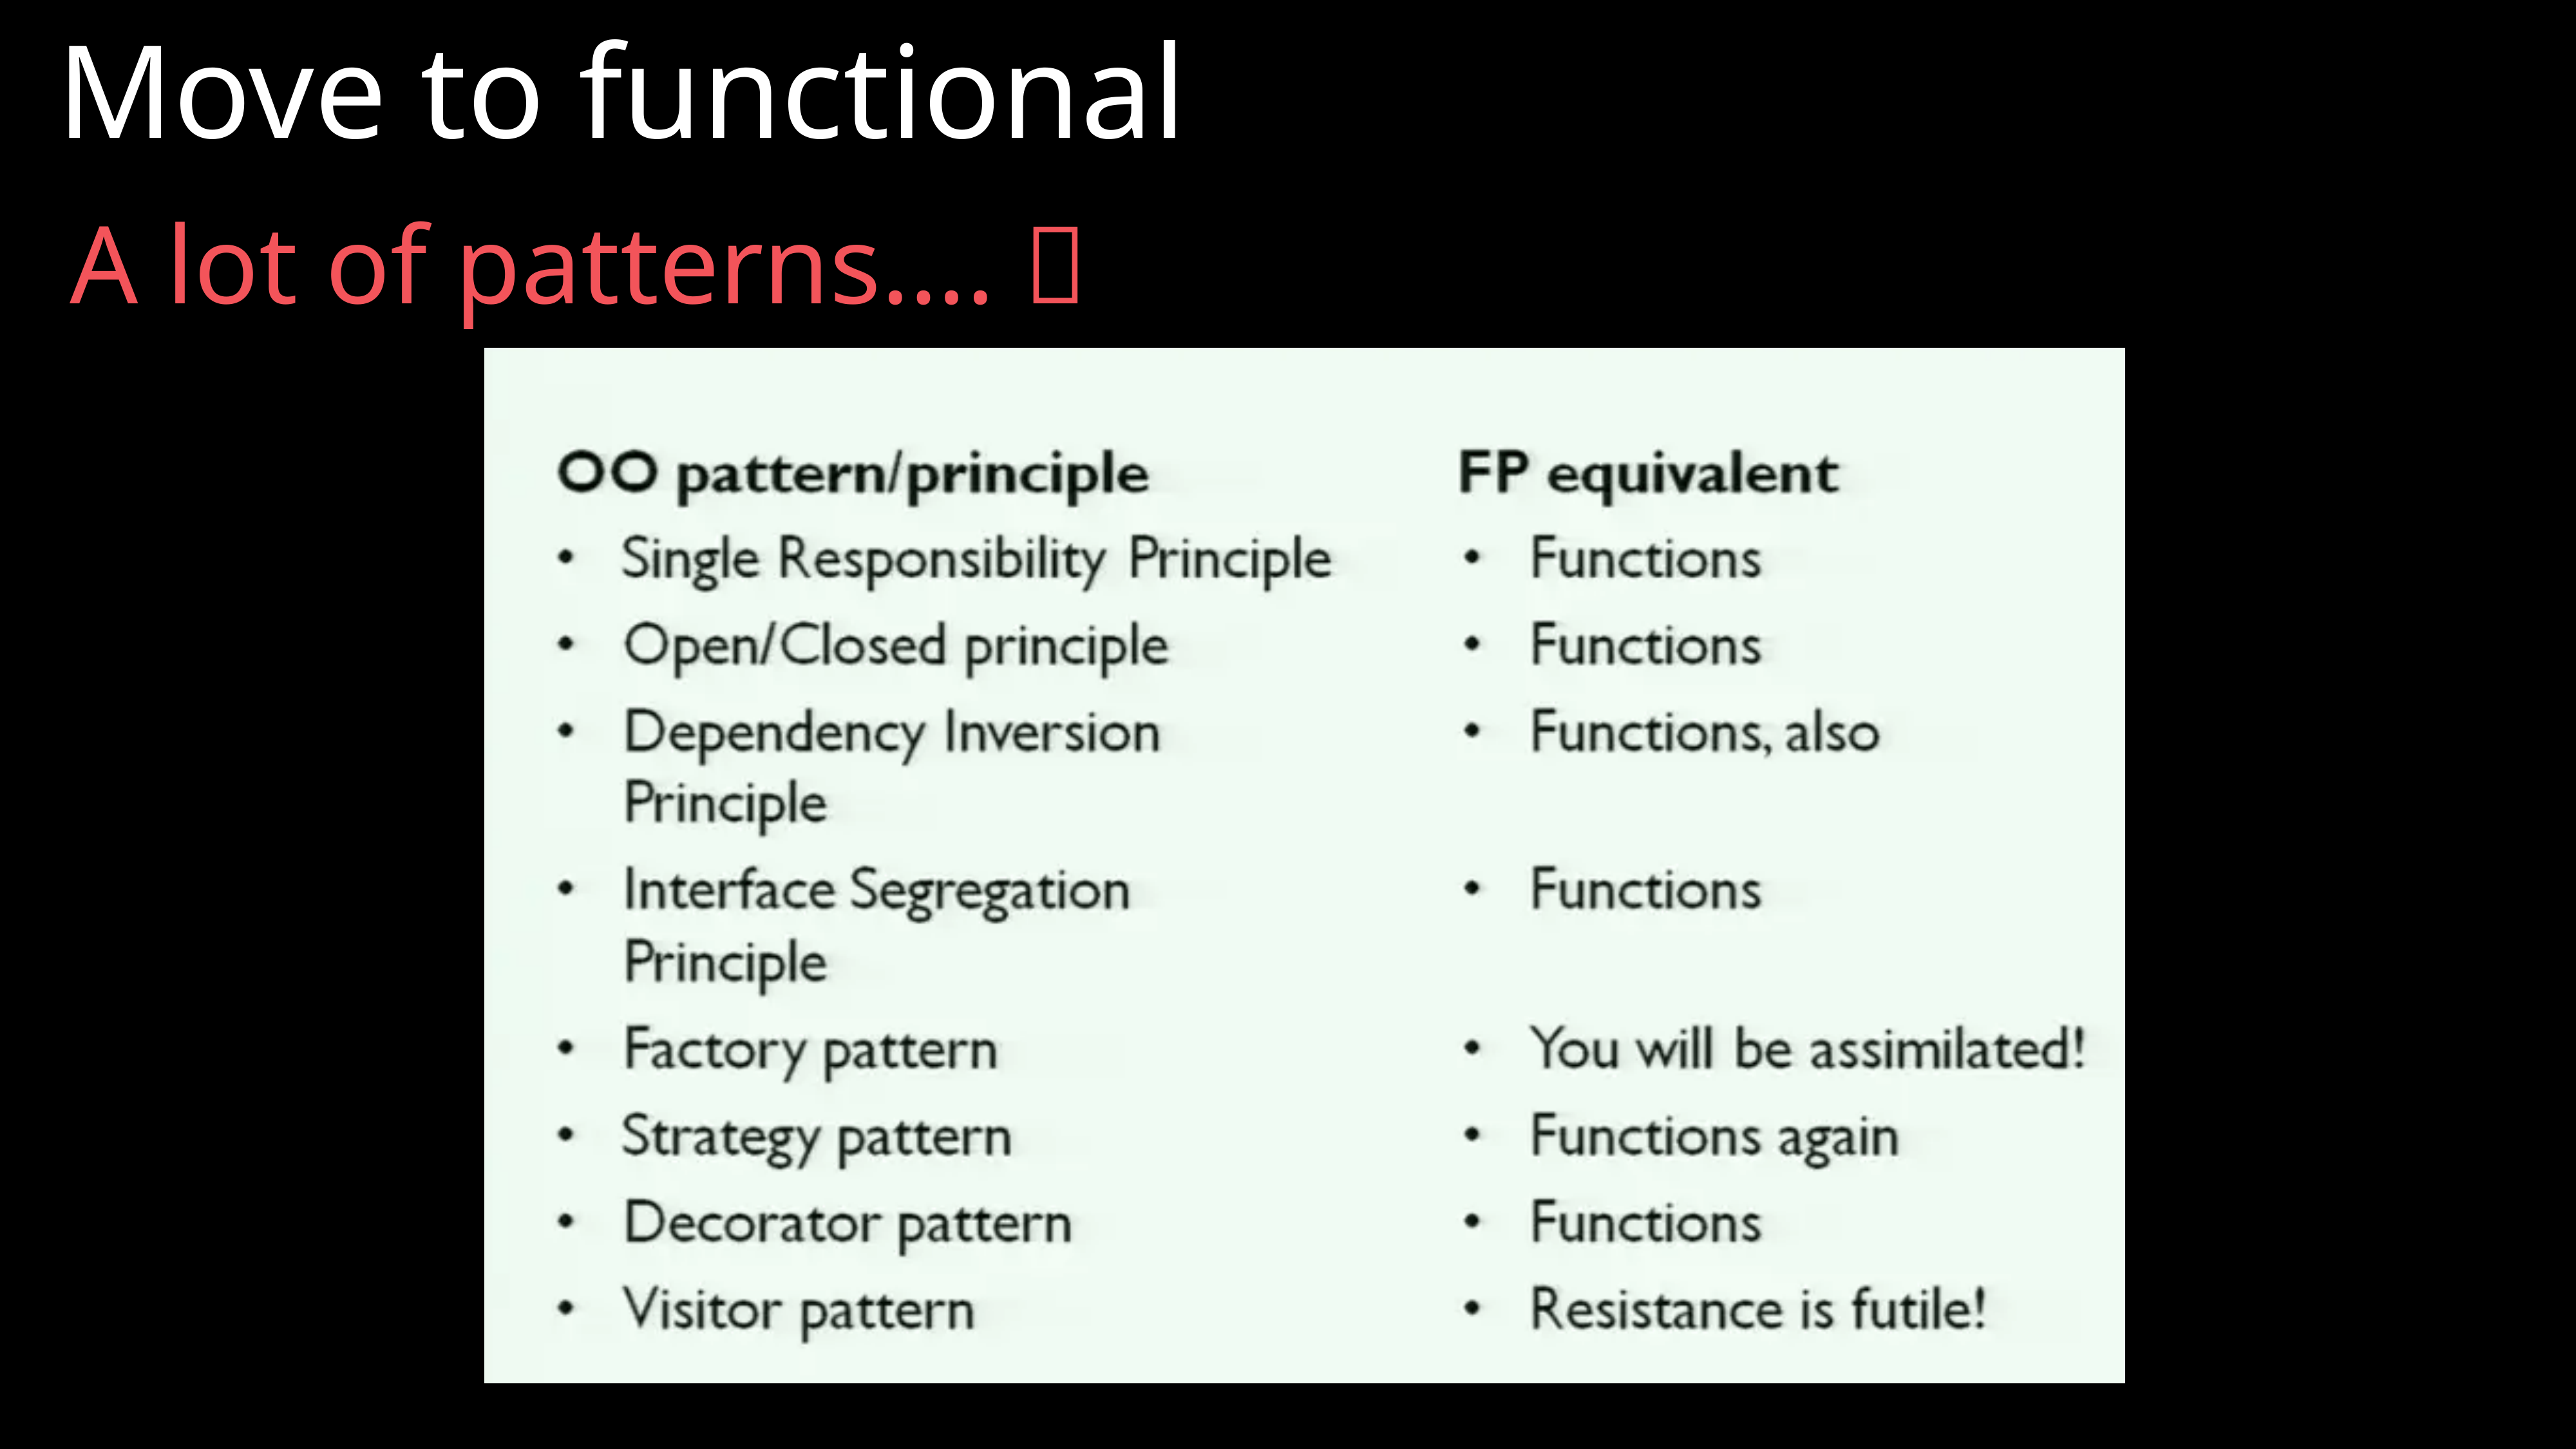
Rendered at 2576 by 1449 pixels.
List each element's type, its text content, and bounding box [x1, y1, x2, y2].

picture [484, 348, 2126, 1383]
title Move to functional [47, 34, 2537, 176]
list A lot of patterns….  [60, 216, 2550, 308]
